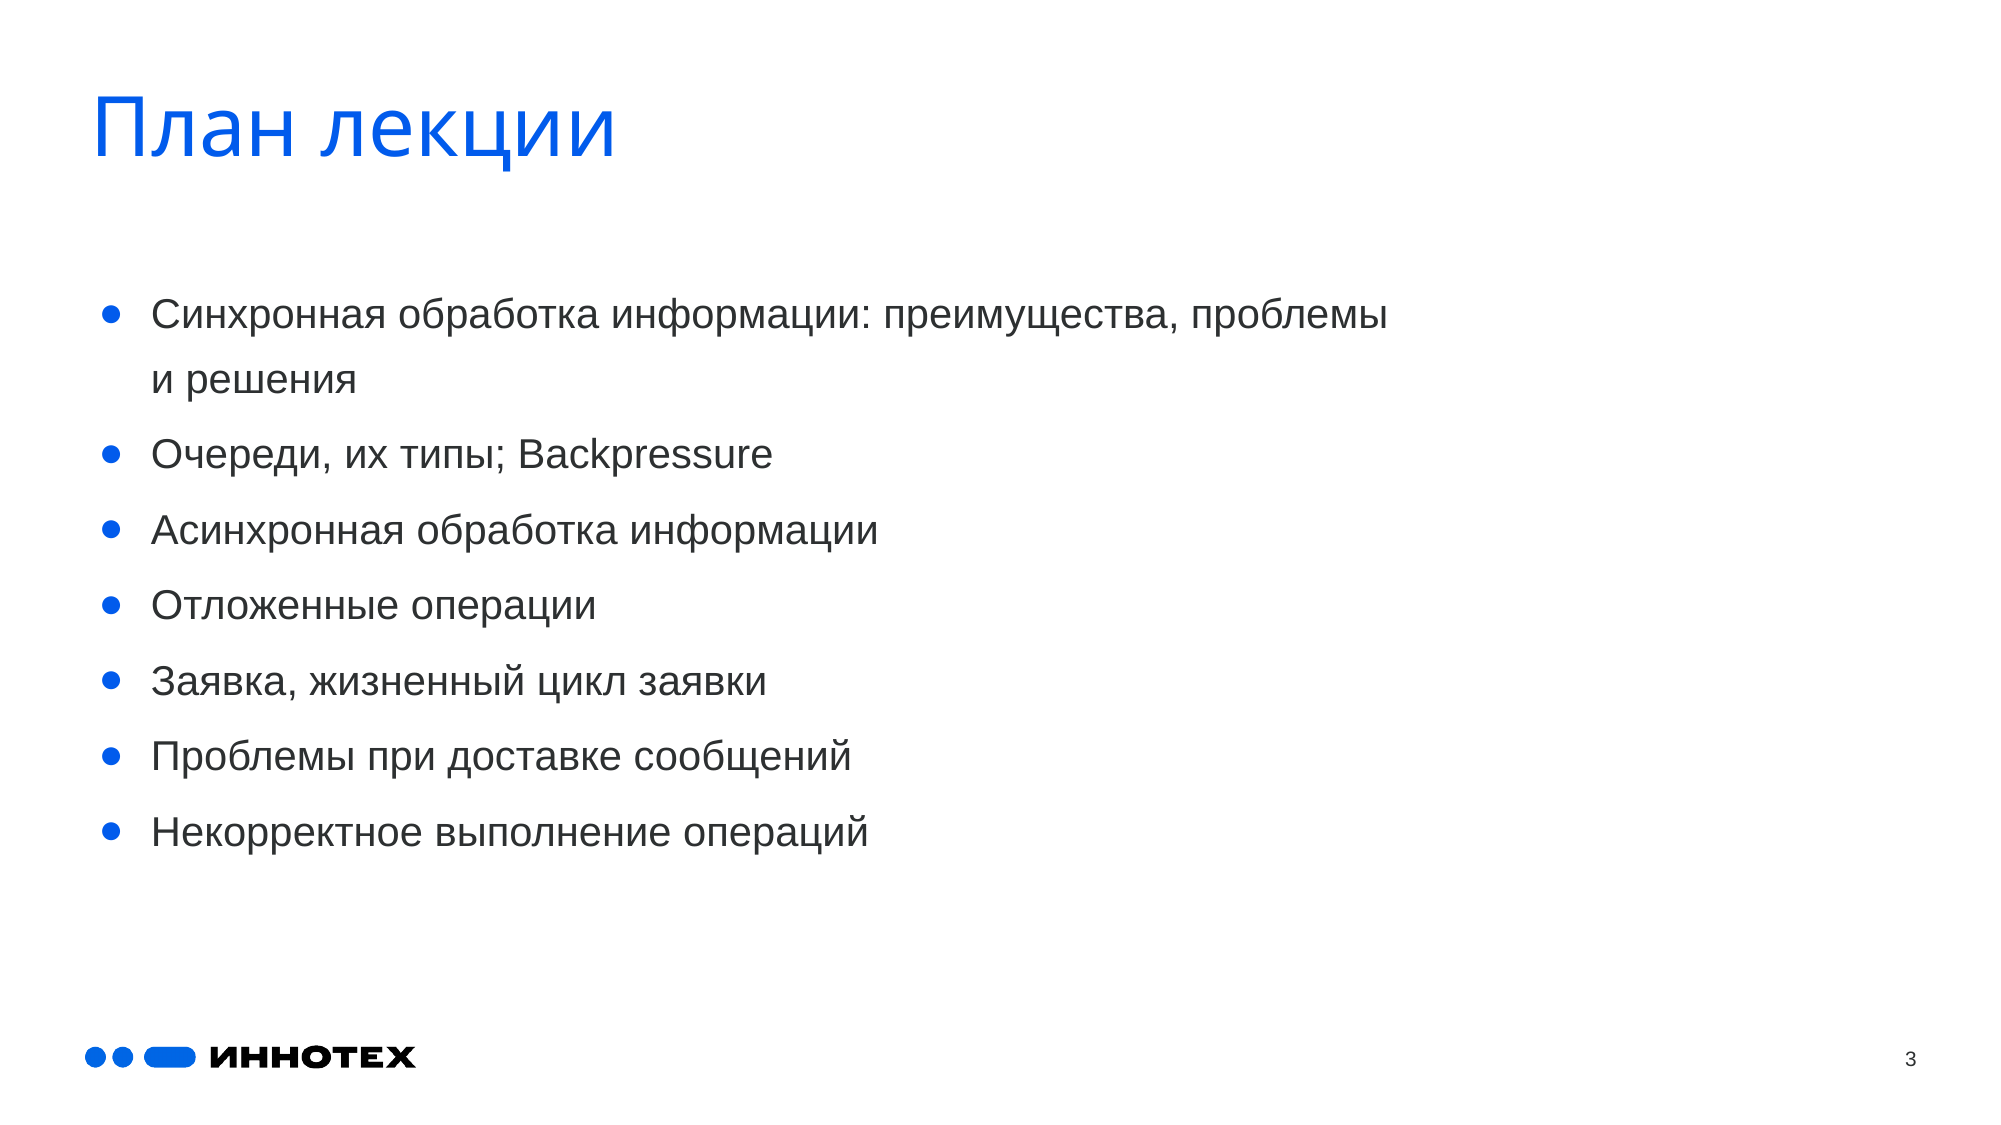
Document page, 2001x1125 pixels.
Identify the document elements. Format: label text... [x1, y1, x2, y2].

slide_number 3 [1895, 1043, 1918, 1071]
picture [6, 976, 481, 1121]
text_box Синхронная обработка информации: преимущества, проблемы и решения Очереди, их типы; Backpressure Асинхронная обработка информации Отложенные операции Заявка, жизненный цикл заявки Проблемы при доставке сообщений Некорректное выполнение операций [90, 271, 1461, 855]
title План лекции [89, 72, 1954, 212]
